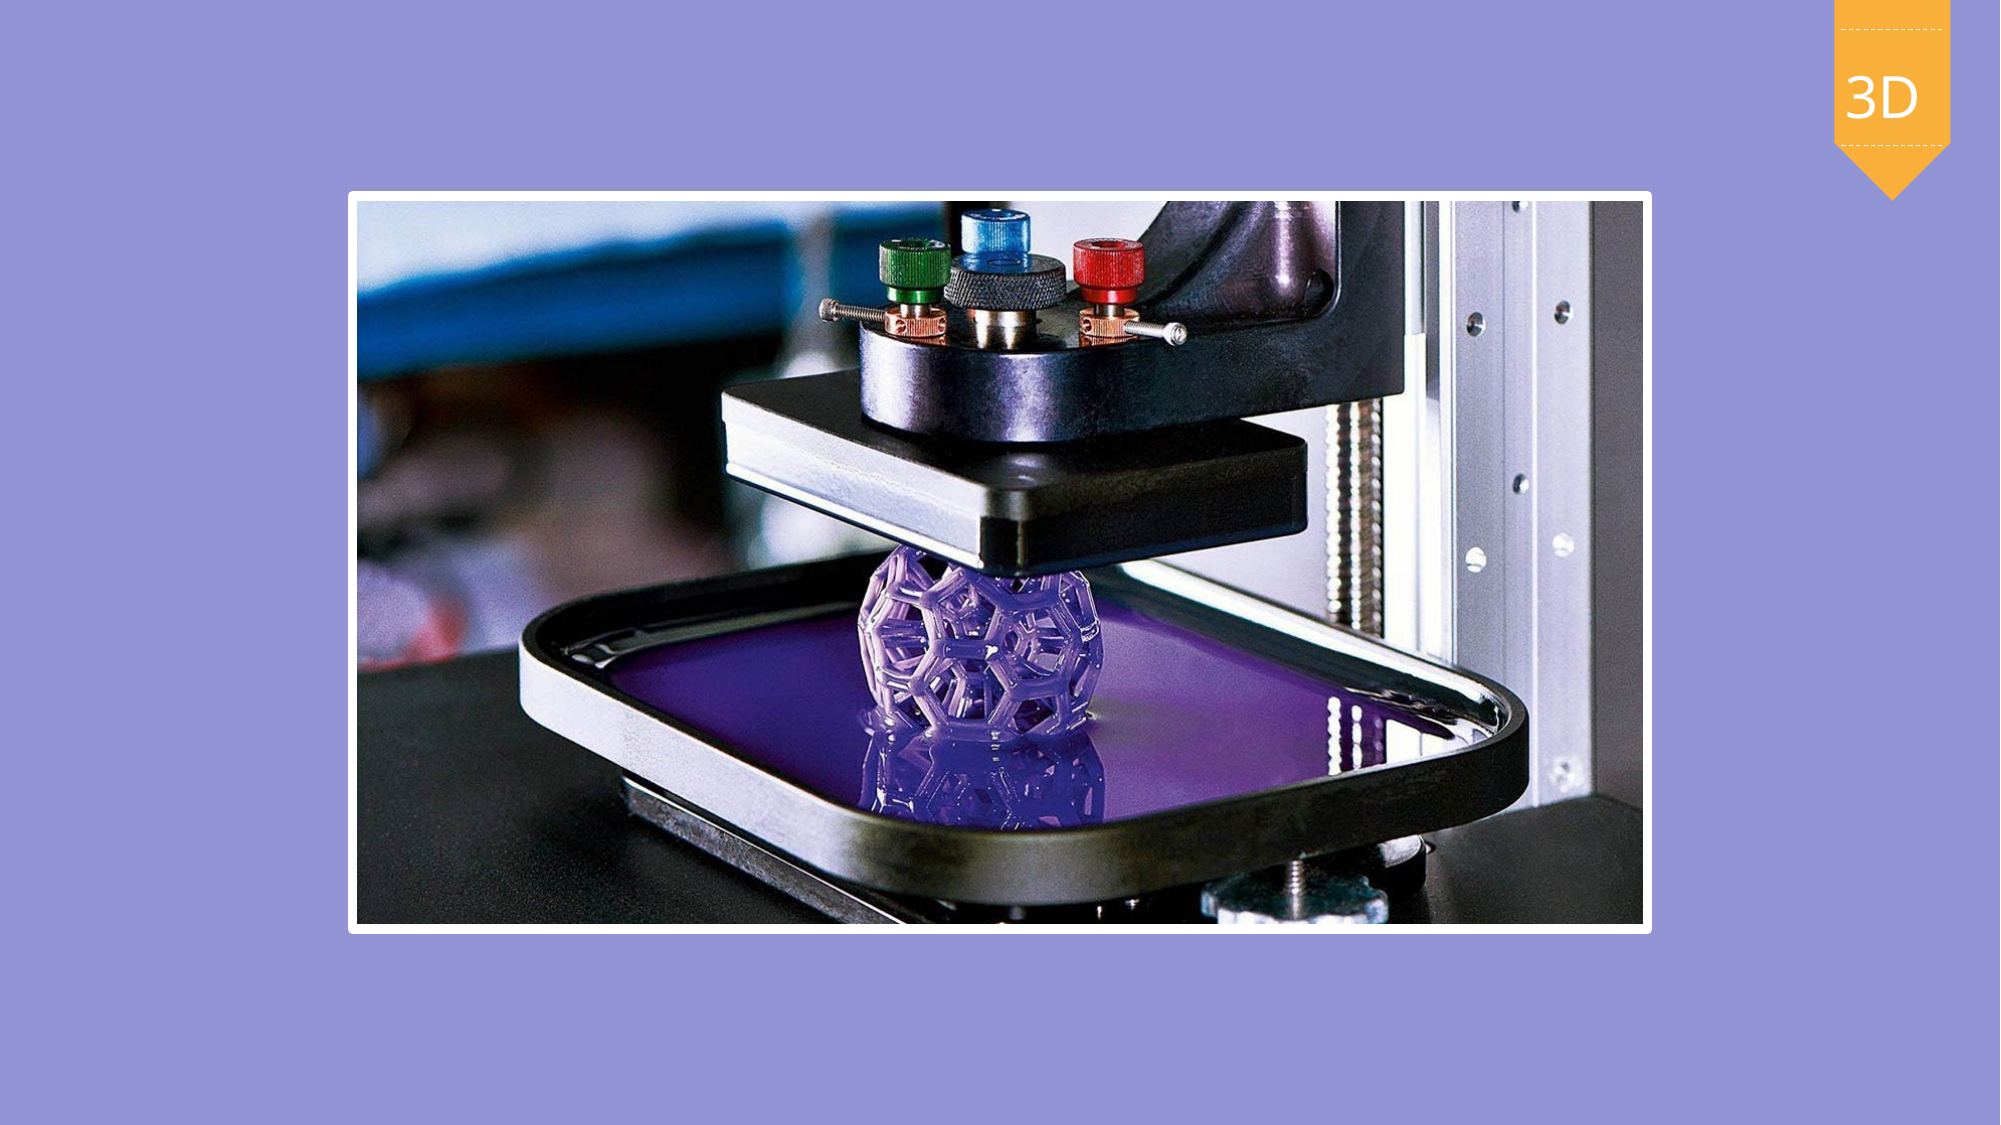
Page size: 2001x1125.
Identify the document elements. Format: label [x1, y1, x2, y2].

text_box [1834, 0, 1951, 201]
picture [356, 200, 1643, 925]
